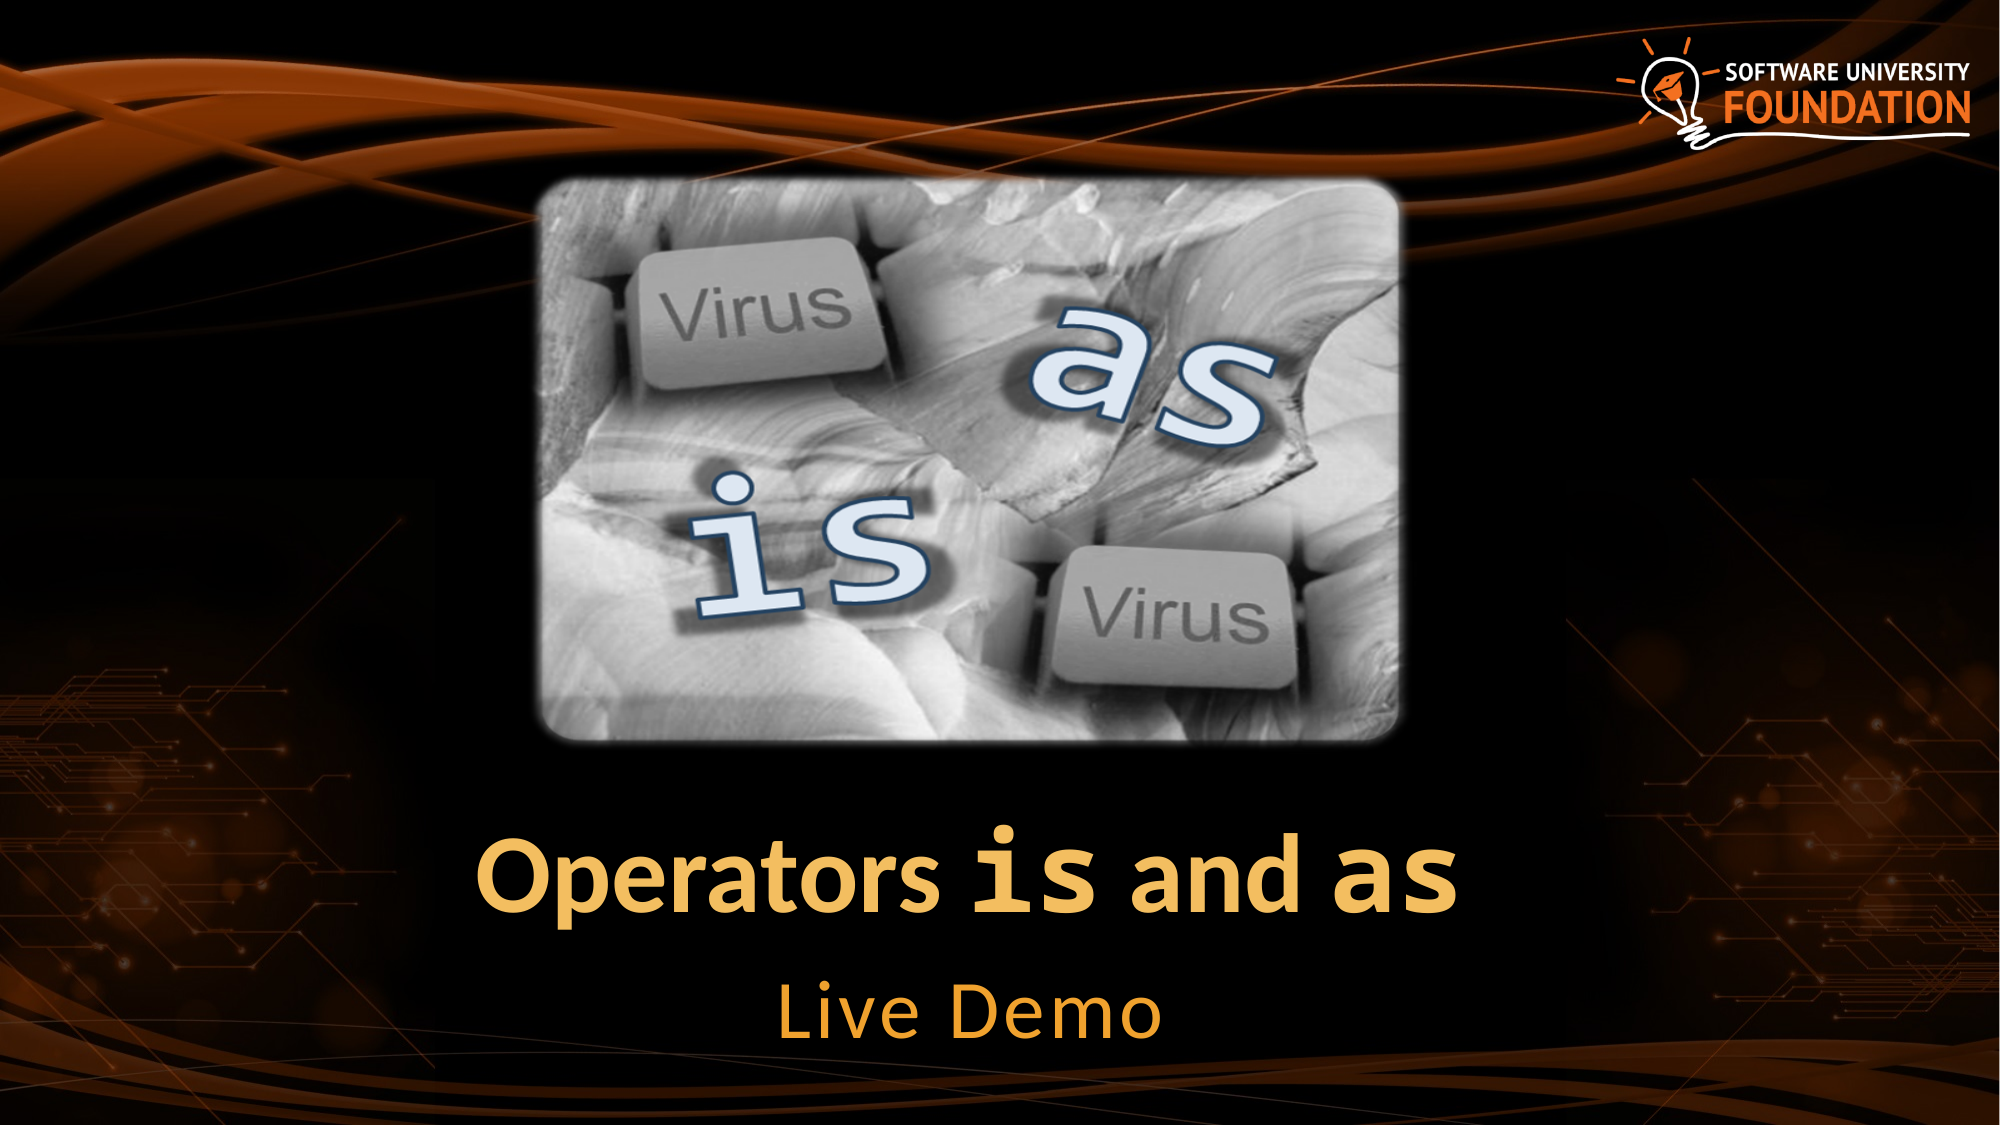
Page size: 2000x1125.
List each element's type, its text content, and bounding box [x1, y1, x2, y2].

title Operators is and as [237, 808, 1704, 943]
picture [0, 0, 2000, 1125]
list Live Demo [237, 944, 1704, 1057]
